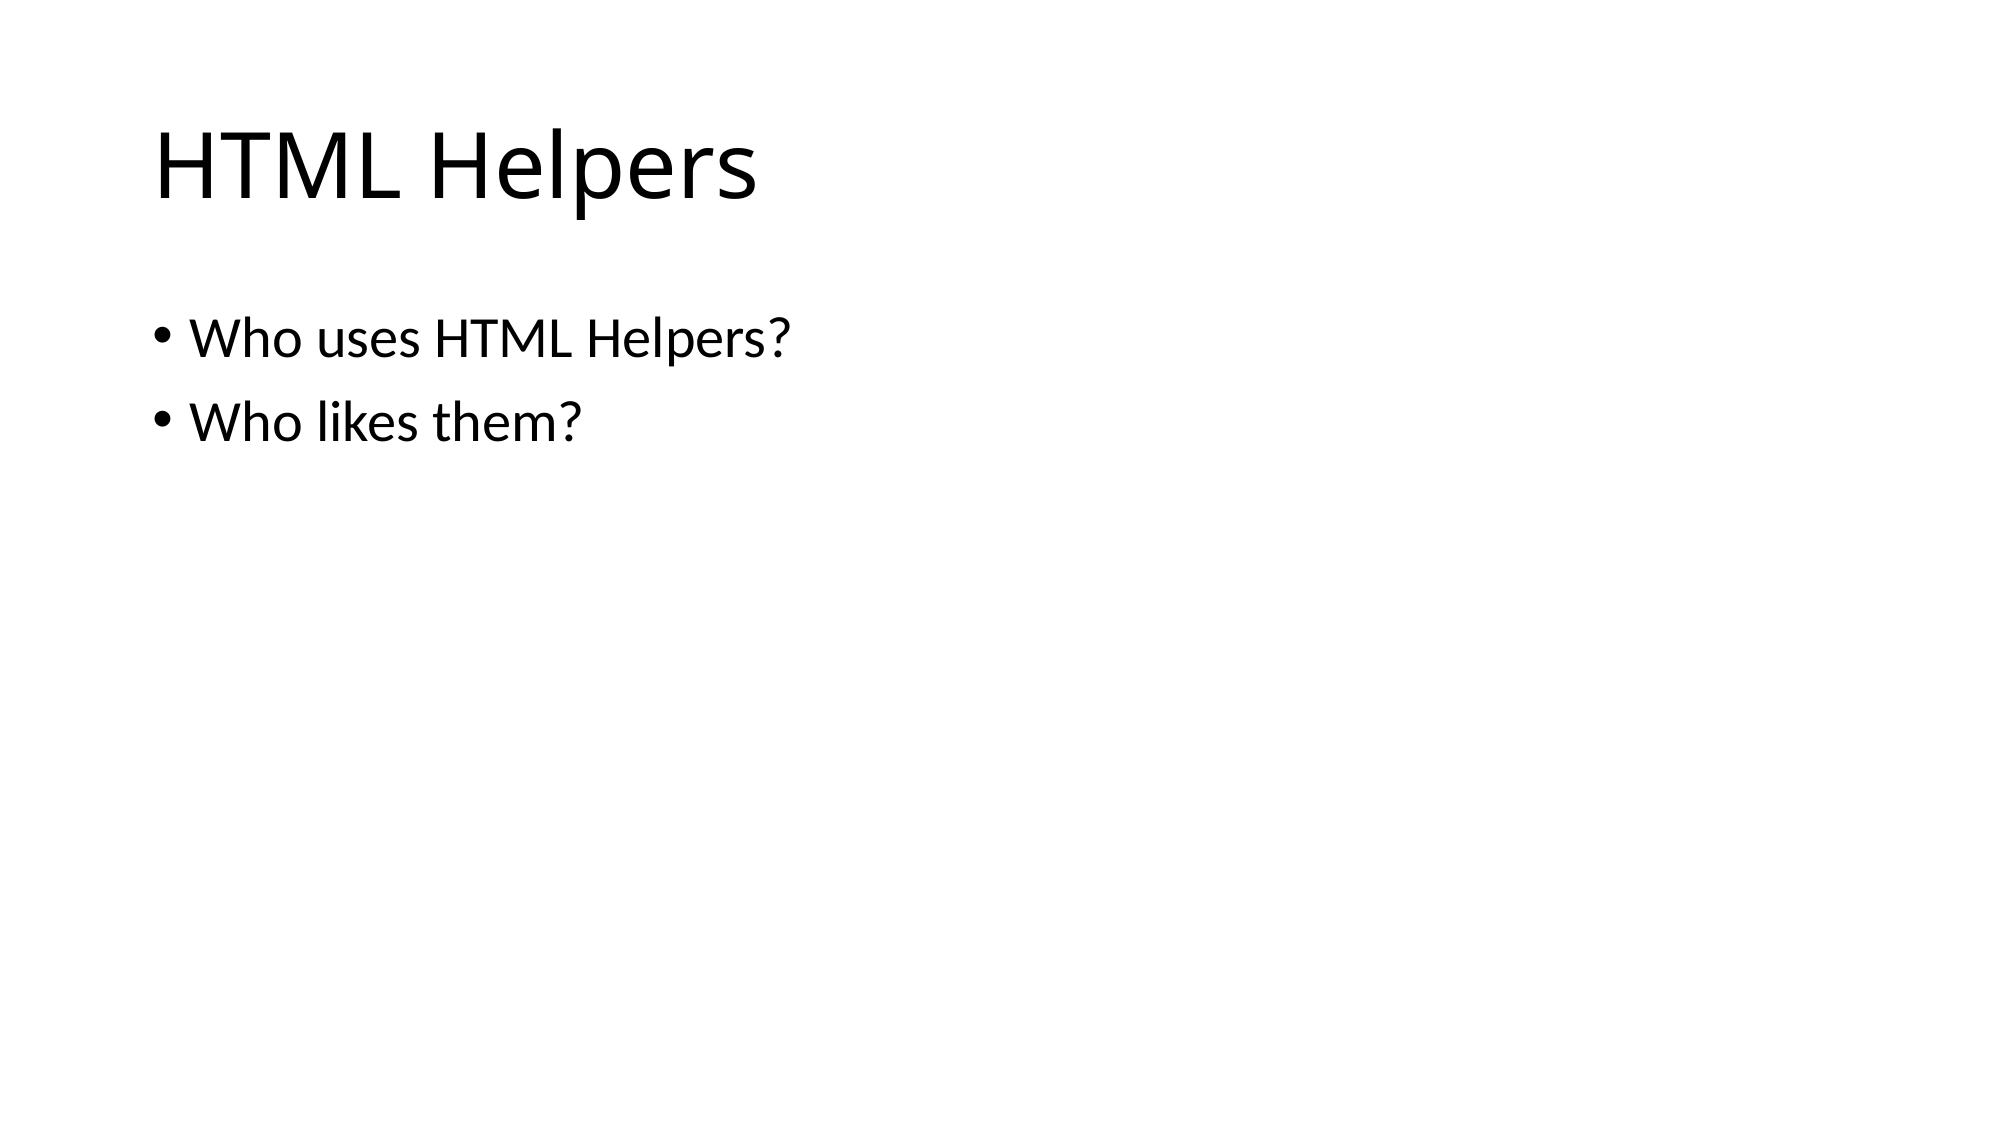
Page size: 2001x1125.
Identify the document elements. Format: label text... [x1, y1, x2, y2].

title HTML Helpers [137, 59, 1863, 278]
list Who uses HTML Helpers? Who likes them? [137, 299, 1863, 1014]
